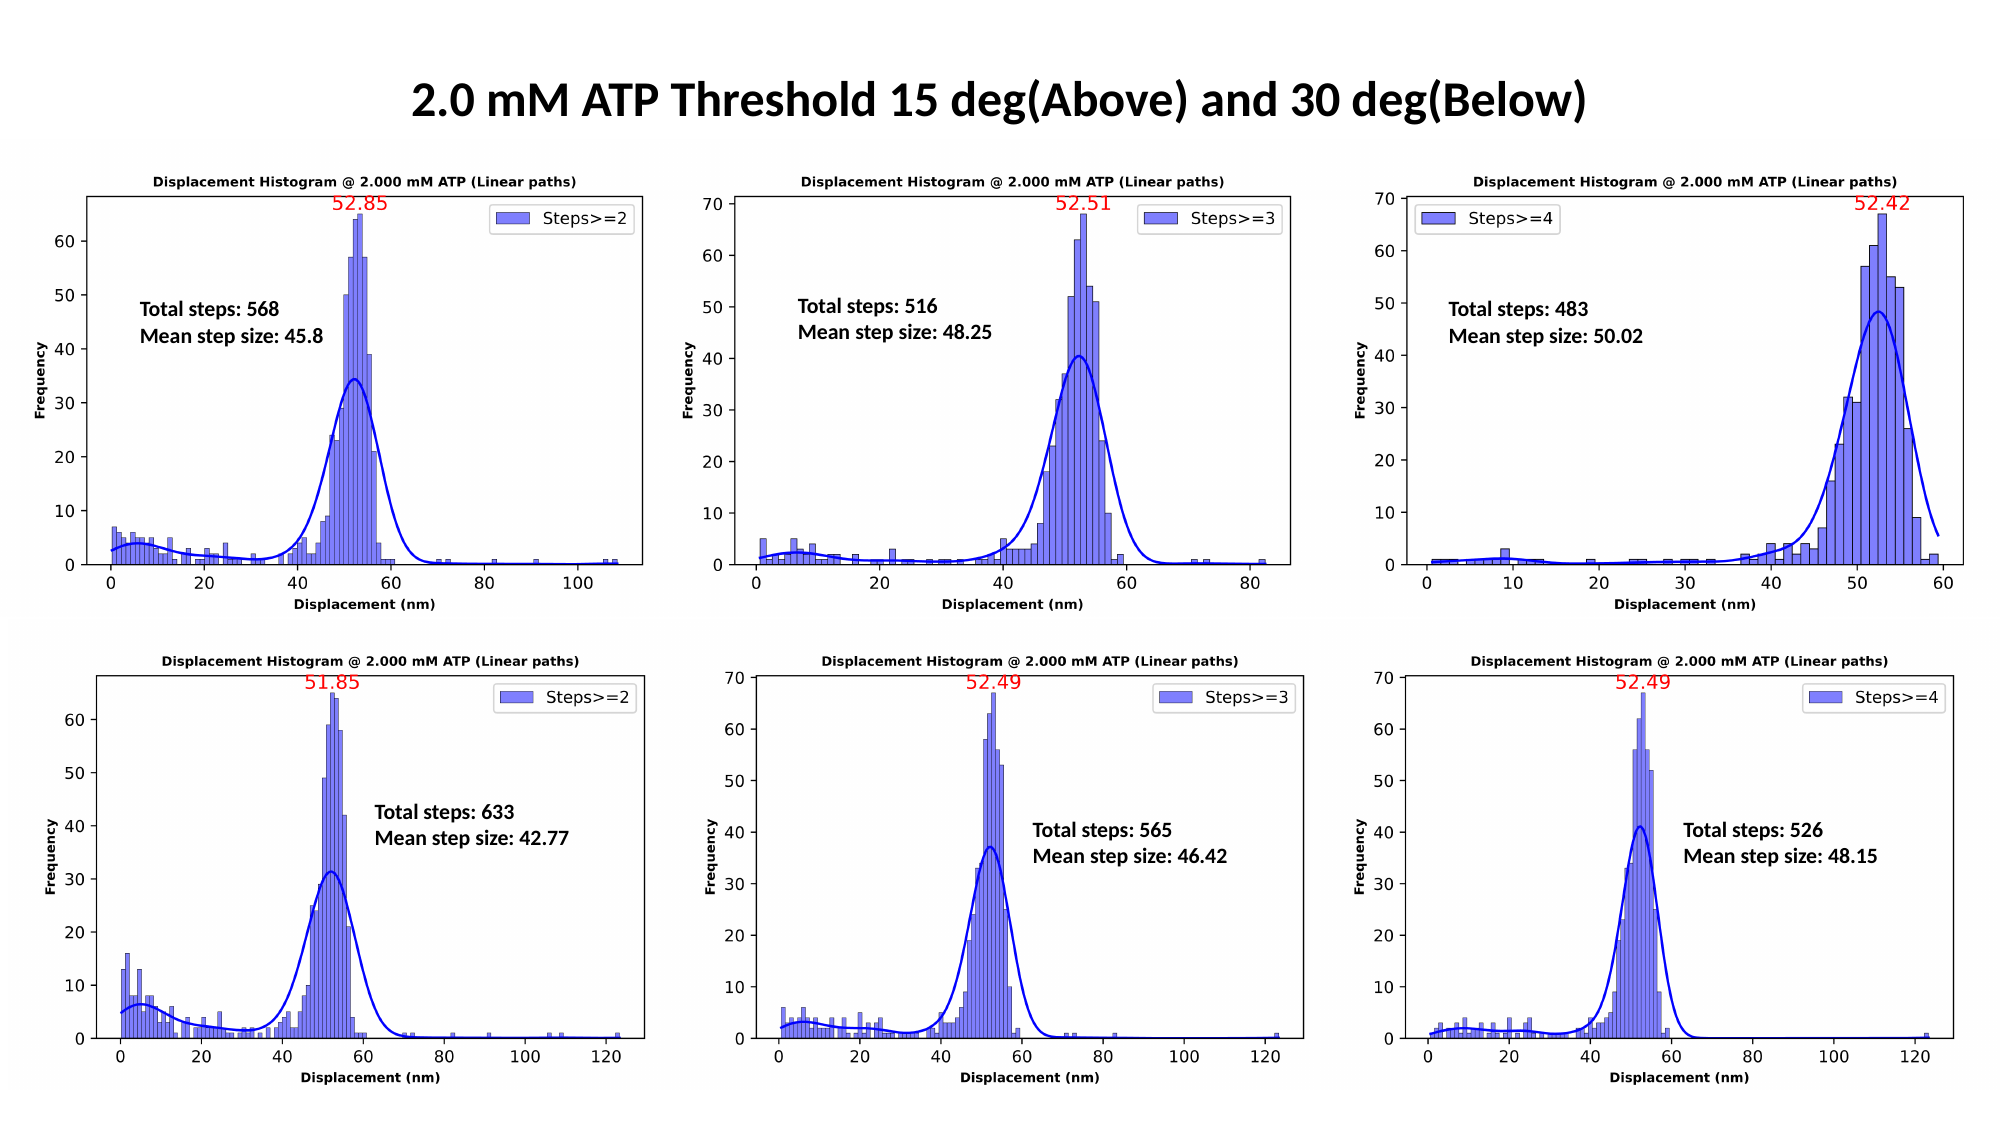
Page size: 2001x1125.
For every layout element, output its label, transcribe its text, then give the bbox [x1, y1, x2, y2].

text_box 2.0 mM ATP Threshold 15 deg(Above) and 30 deg(Below) [346, 58, 1654, 134]
picture [8, 619, 2000, 1090]
picture [0, 138, 2000, 617]
